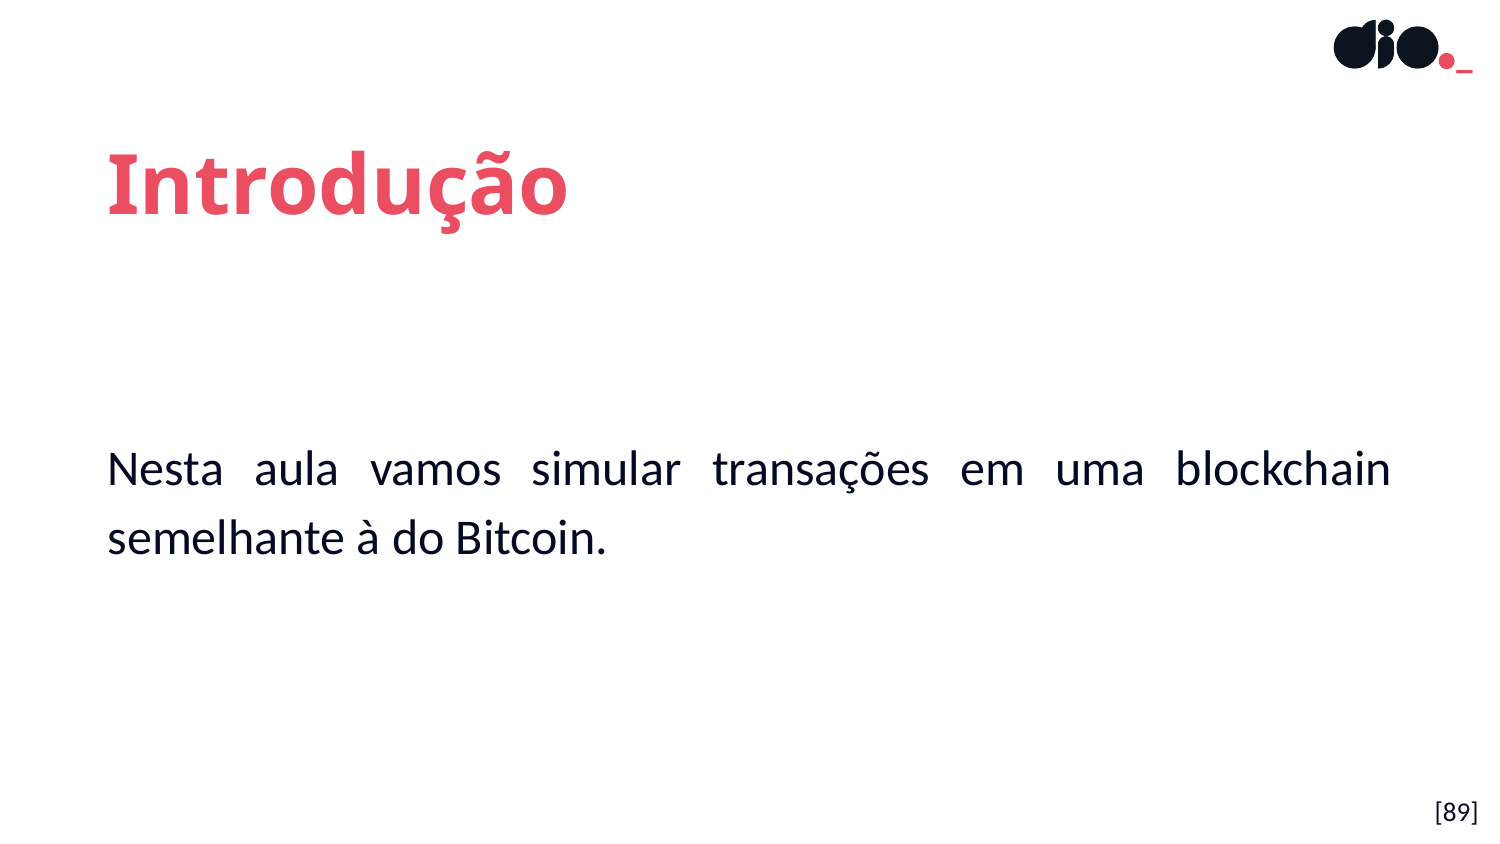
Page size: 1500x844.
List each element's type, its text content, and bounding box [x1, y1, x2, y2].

text_box Nesta aula vamos simular transações em uma blockchain semelhante à do Bitcoin. [92, 243, 1408, 749]
picture [1333, 19, 1473, 74]
text_box Introdução [92, 104, 1408, 243]
slide_number [89] [1403, 779, 1494, 844]
